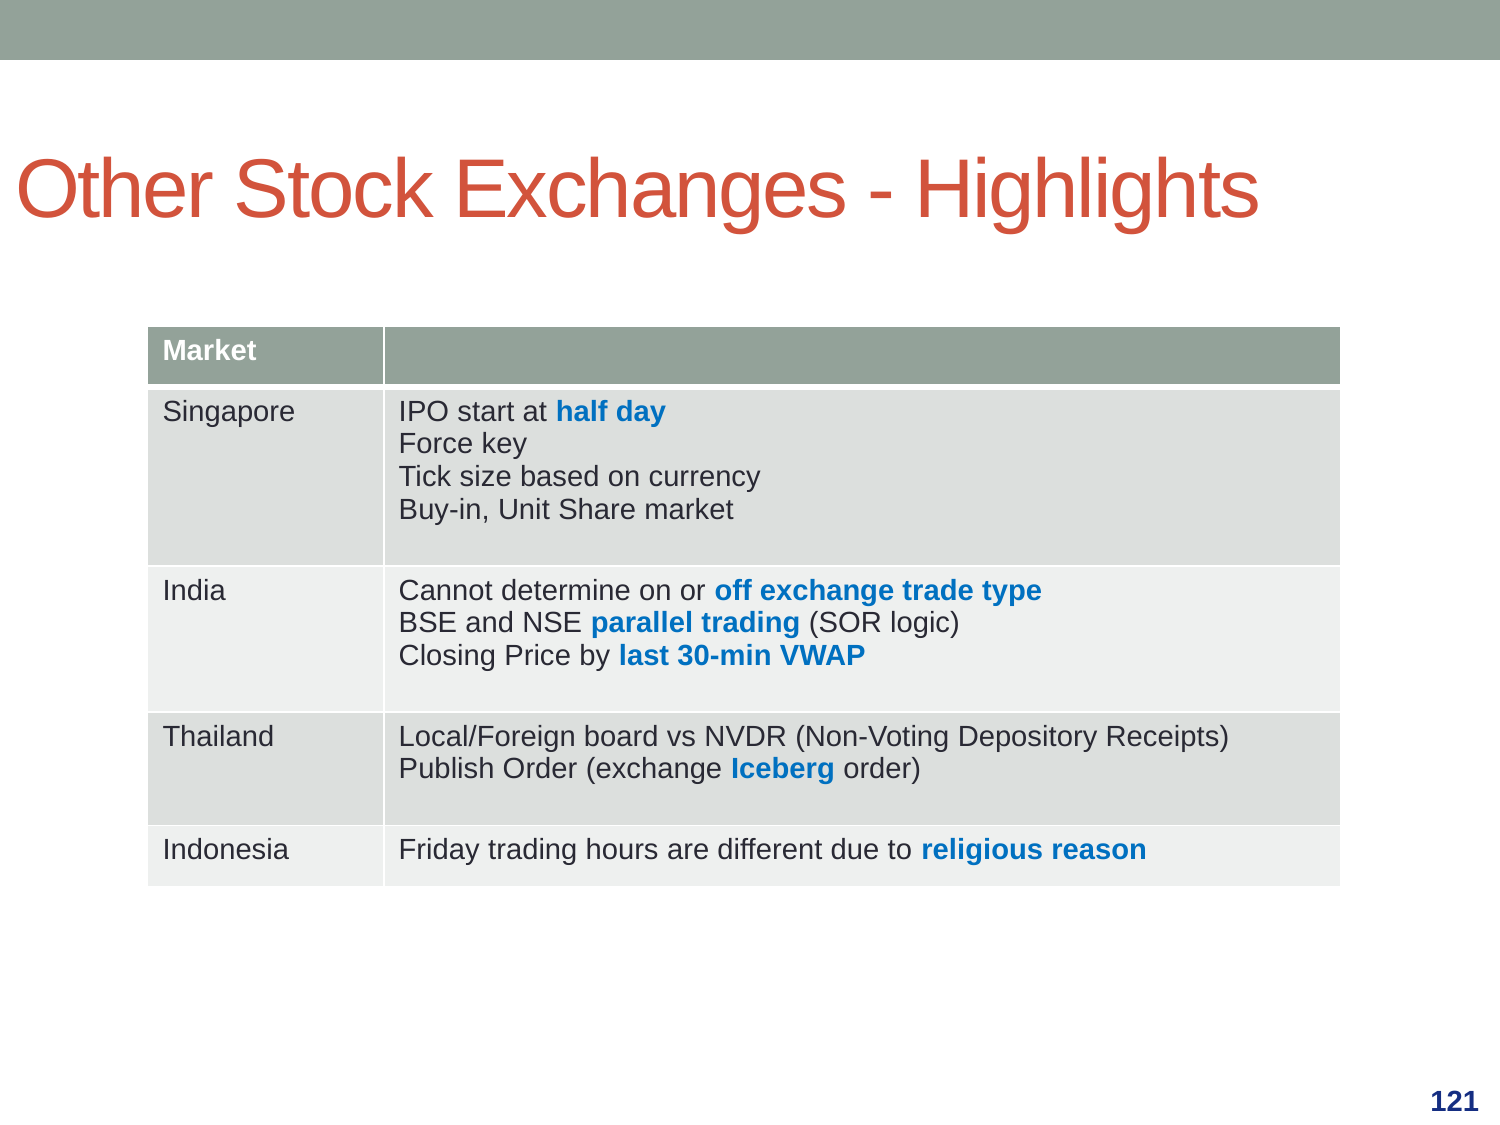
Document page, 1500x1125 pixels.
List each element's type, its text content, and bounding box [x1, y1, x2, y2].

table_cell Cannot determine on or off exchange trade type BSE and NSE parallel trading (SOR logic) Closing Price by last 30-min VWAP [385, 567, 1340, 711]
table_cell Singapore [148, 390, 383, 565]
table_cell IPO start at half day Force key Tick size based on currency Buy-in, Unit Share market [385, 390, 1340, 565]
slide_number 121 [1415, 1070, 1499, 1125]
table_cell Indonesia [148, 826, 383, 886]
table_header Market [148, 327, 383, 384]
table_cell Local/Foreign board vs NVDR (Non-Voting Depository Receipts) Publish Order (exchange Iceberg order) [385, 713, 1340, 825]
table_cell Thailand [148, 713, 383, 825]
table_header [385, 327, 1340, 384]
table_cell India [148, 567, 383, 711]
table_cell Friday trading hours are different due to religious reason [385, 826, 1340, 886]
text_box [64, 278, 1483, 1047]
title Other Stock Exchanges - Highlights [0, 101, 1325, 266]
